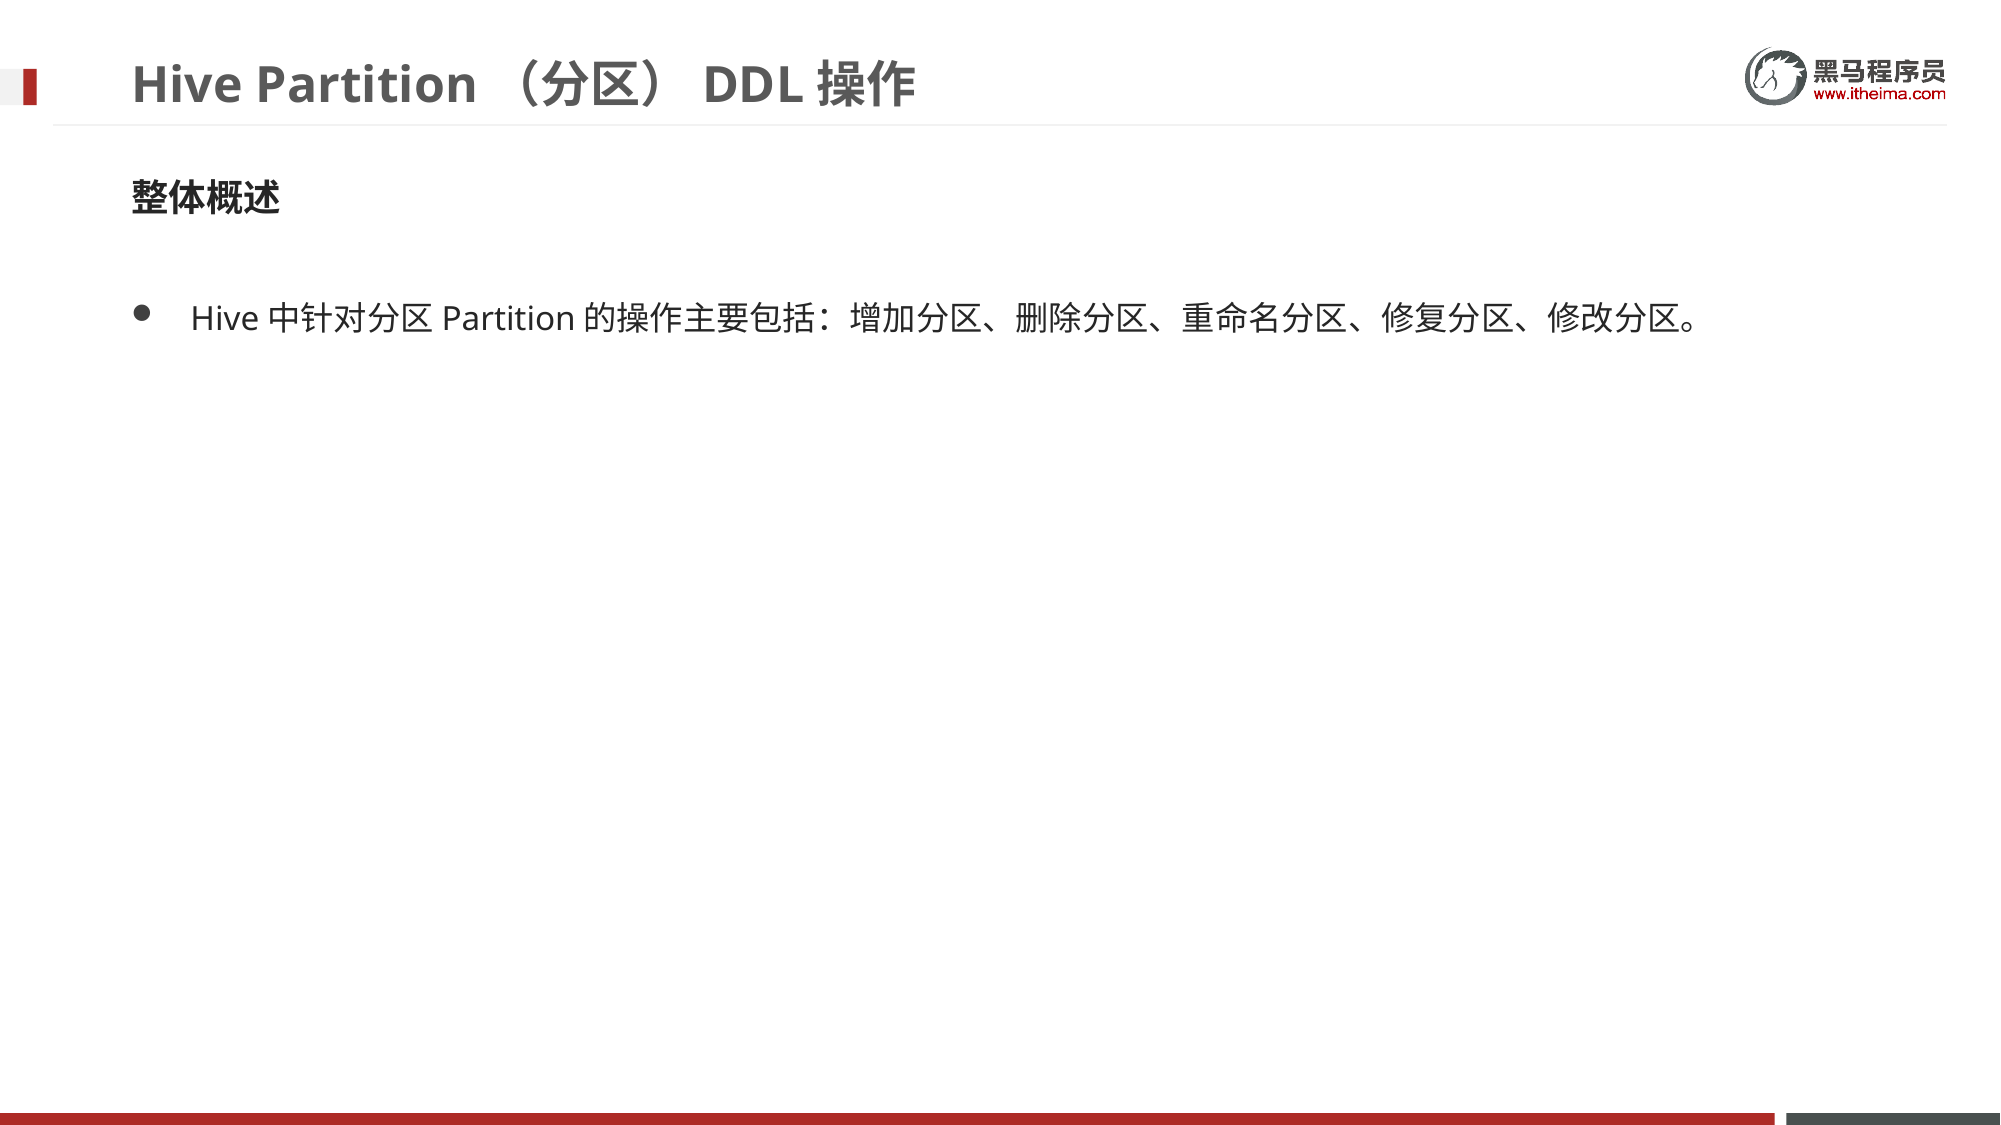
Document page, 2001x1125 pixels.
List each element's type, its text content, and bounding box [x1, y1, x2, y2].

picture [1744, 46, 1946, 106]
list 整体概述 [116, 154, 1880, 239]
list Hive中针对分区Partition的操作主要包括：增加分区、删除分区、重命名分区、修复分区、修改分区。 [116, 270, 1880, 963]
title Hive Partition（分区）DDL操作 [116, 40, 1556, 125]
